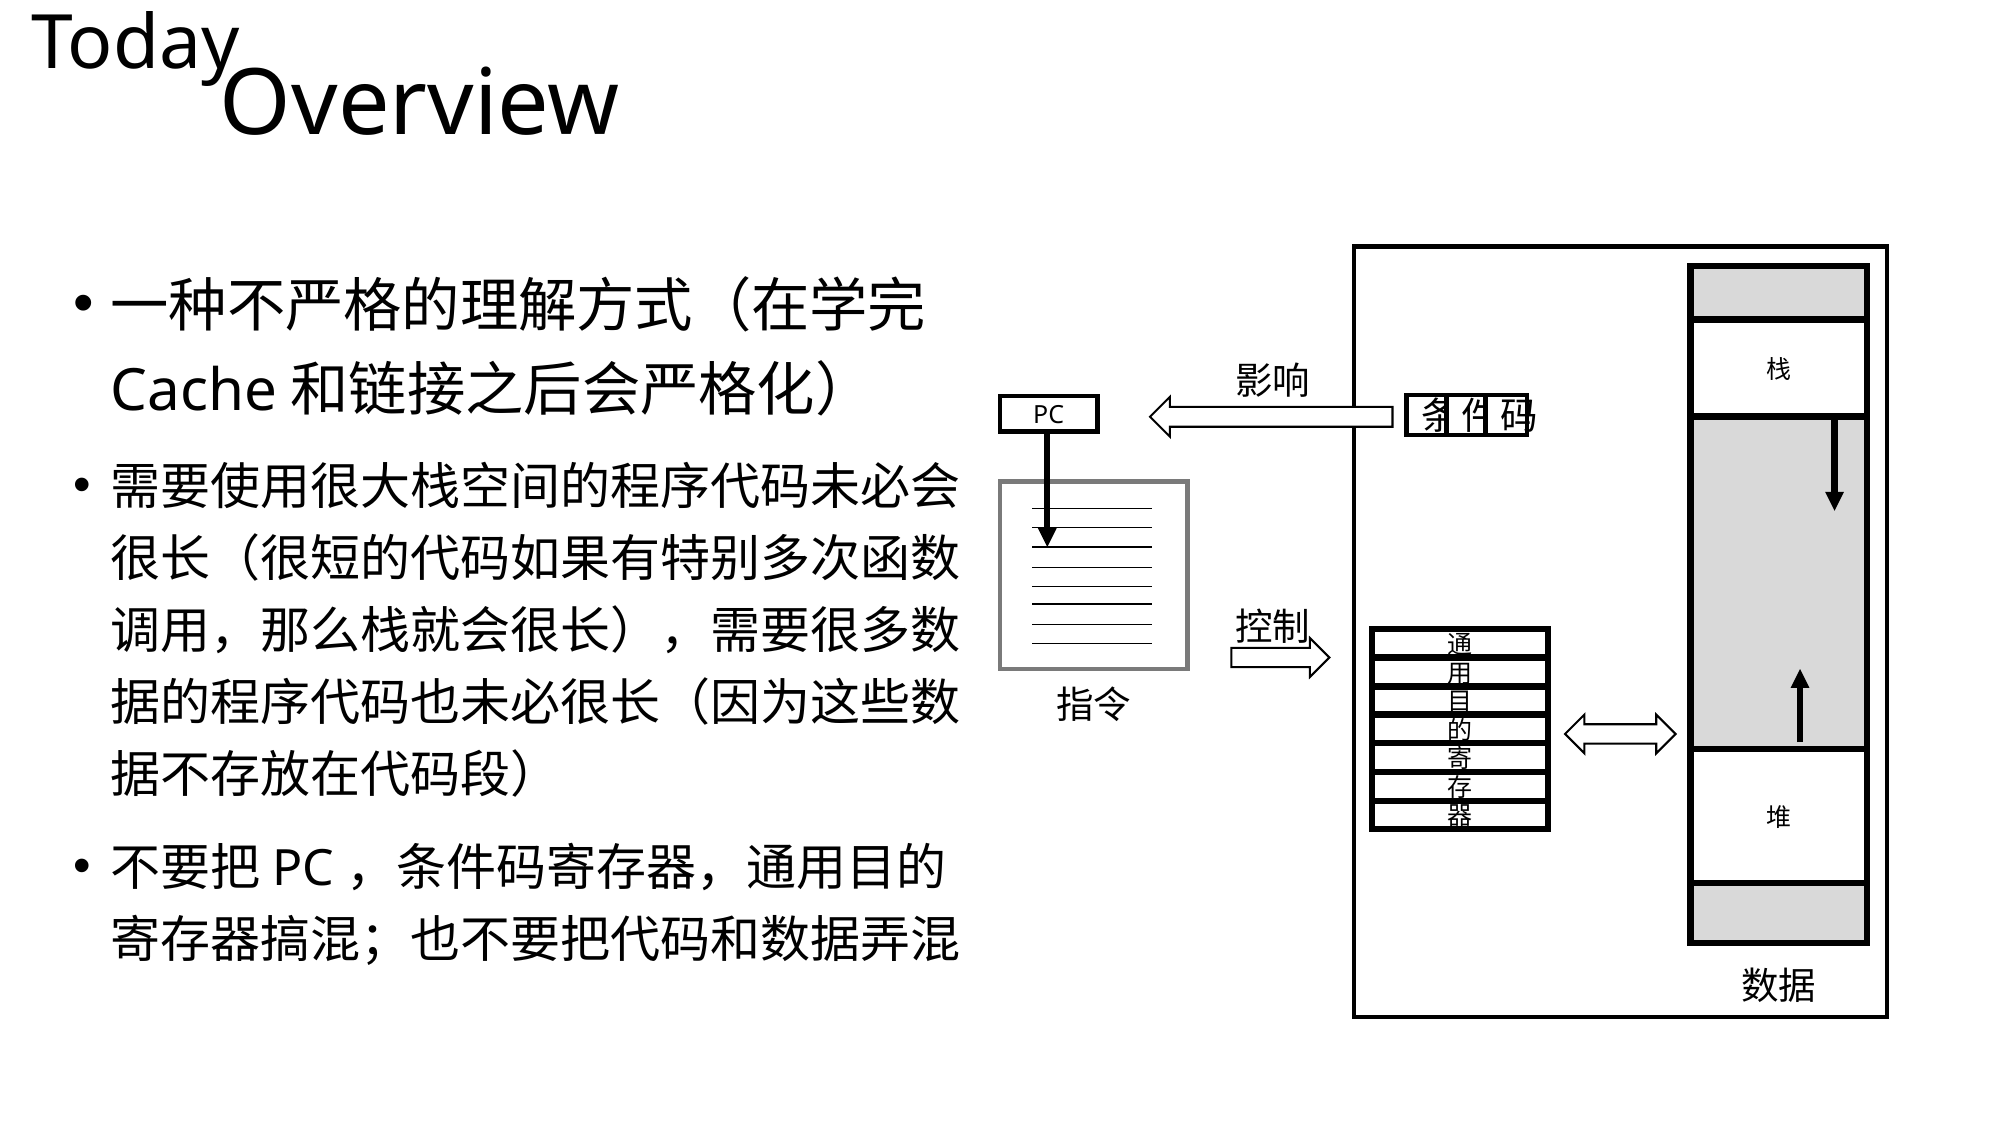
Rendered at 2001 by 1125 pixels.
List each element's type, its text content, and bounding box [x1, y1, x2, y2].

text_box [999, 246, 1888, 1018]
text_box Today [15, 0, 255, 92]
title Overview [204, 34, 1795, 175]
list 一种不严格的理解方式（在学完Cache和链接之后会严格化） 需要使用很大栈空间的程序代码未必会很长（很短的代码如果有特别多次函数调用，那么栈就会很长），需要很多数据的程序代码也未必很长（因为这些数据不存放在代码段） 不要把PC，条件码寄存器，通用目的寄存器搞混；也不要把代码和数据弄混 [58, 246, 994, 1045]
